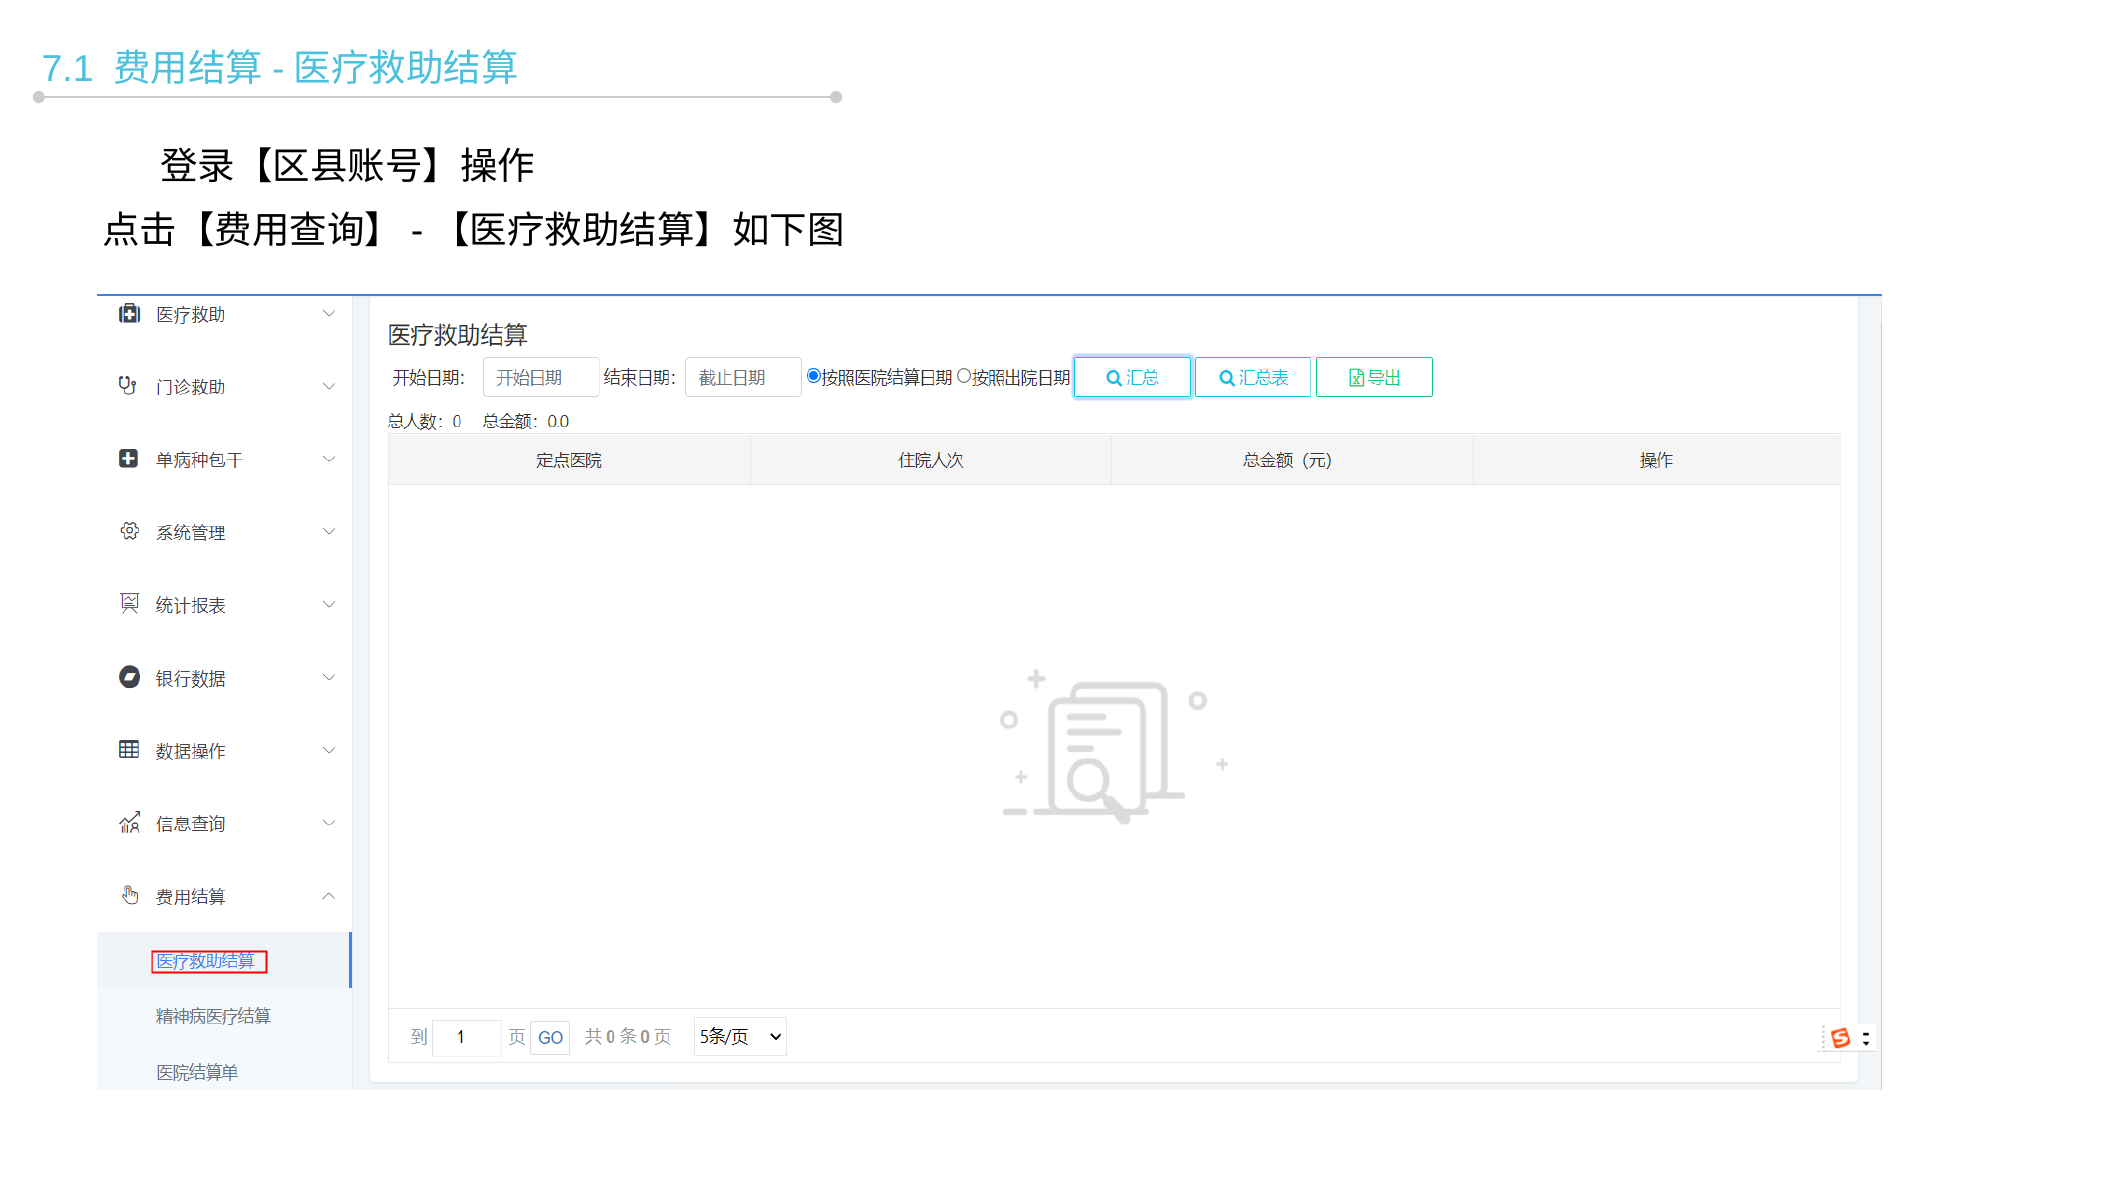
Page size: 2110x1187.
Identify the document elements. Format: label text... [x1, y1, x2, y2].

text_box 7.1 费用结算-医疗救助结算 [26, 36, 1082, 97]
text_box 登录【区县账号】操作 点击【费用查询】-【医疗救助结算】如下图 [26, 132, 1717, 259]
picture [97, 294, 1882, 1090]
